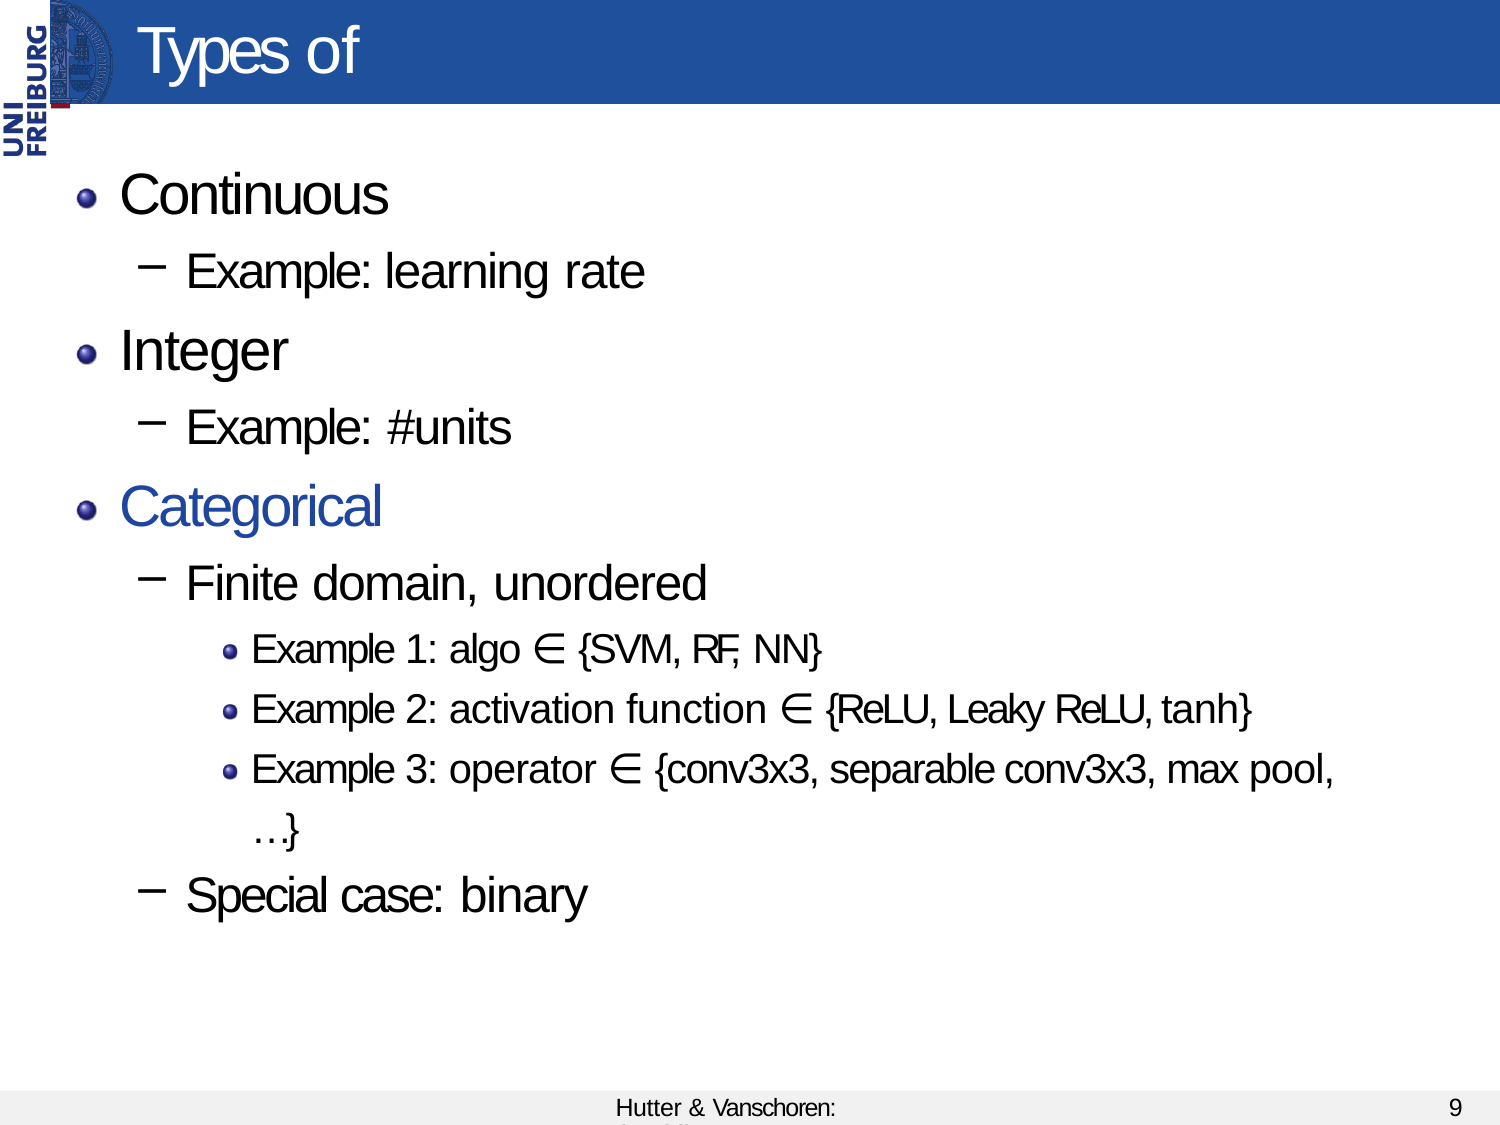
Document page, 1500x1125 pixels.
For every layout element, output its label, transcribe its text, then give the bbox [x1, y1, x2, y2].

text_box [0, 1090, 1500, 1125]
text_box [76, 187, 97, 209]
footer Hutter & Vanschoren: AutoML [613, 1095, 925, 1125]
slide_number 9 [1444, 1095, 1479, 1125]
text_box Continuous Example: learning rate Integer Example: #units Categorical Finite domain, unordered Example 1: algo ∈ {SVM, RF, NN} Example 2: activation function ∈ {ReLU, Leaky ReLU, tanh} Example 3: operator ∈ {conv3x3, separable conv3x3, max pool, …} Special case: binary [117, 139, 1364, 923]
text_box [120, 0, 1500, 103]
text_box [76, 499, 97, 521]
title Types of Hyperparameters [133, 4, 852, 195]
picture [0, 0, 113, 156]
text_box [76, 343, 97, 366]
